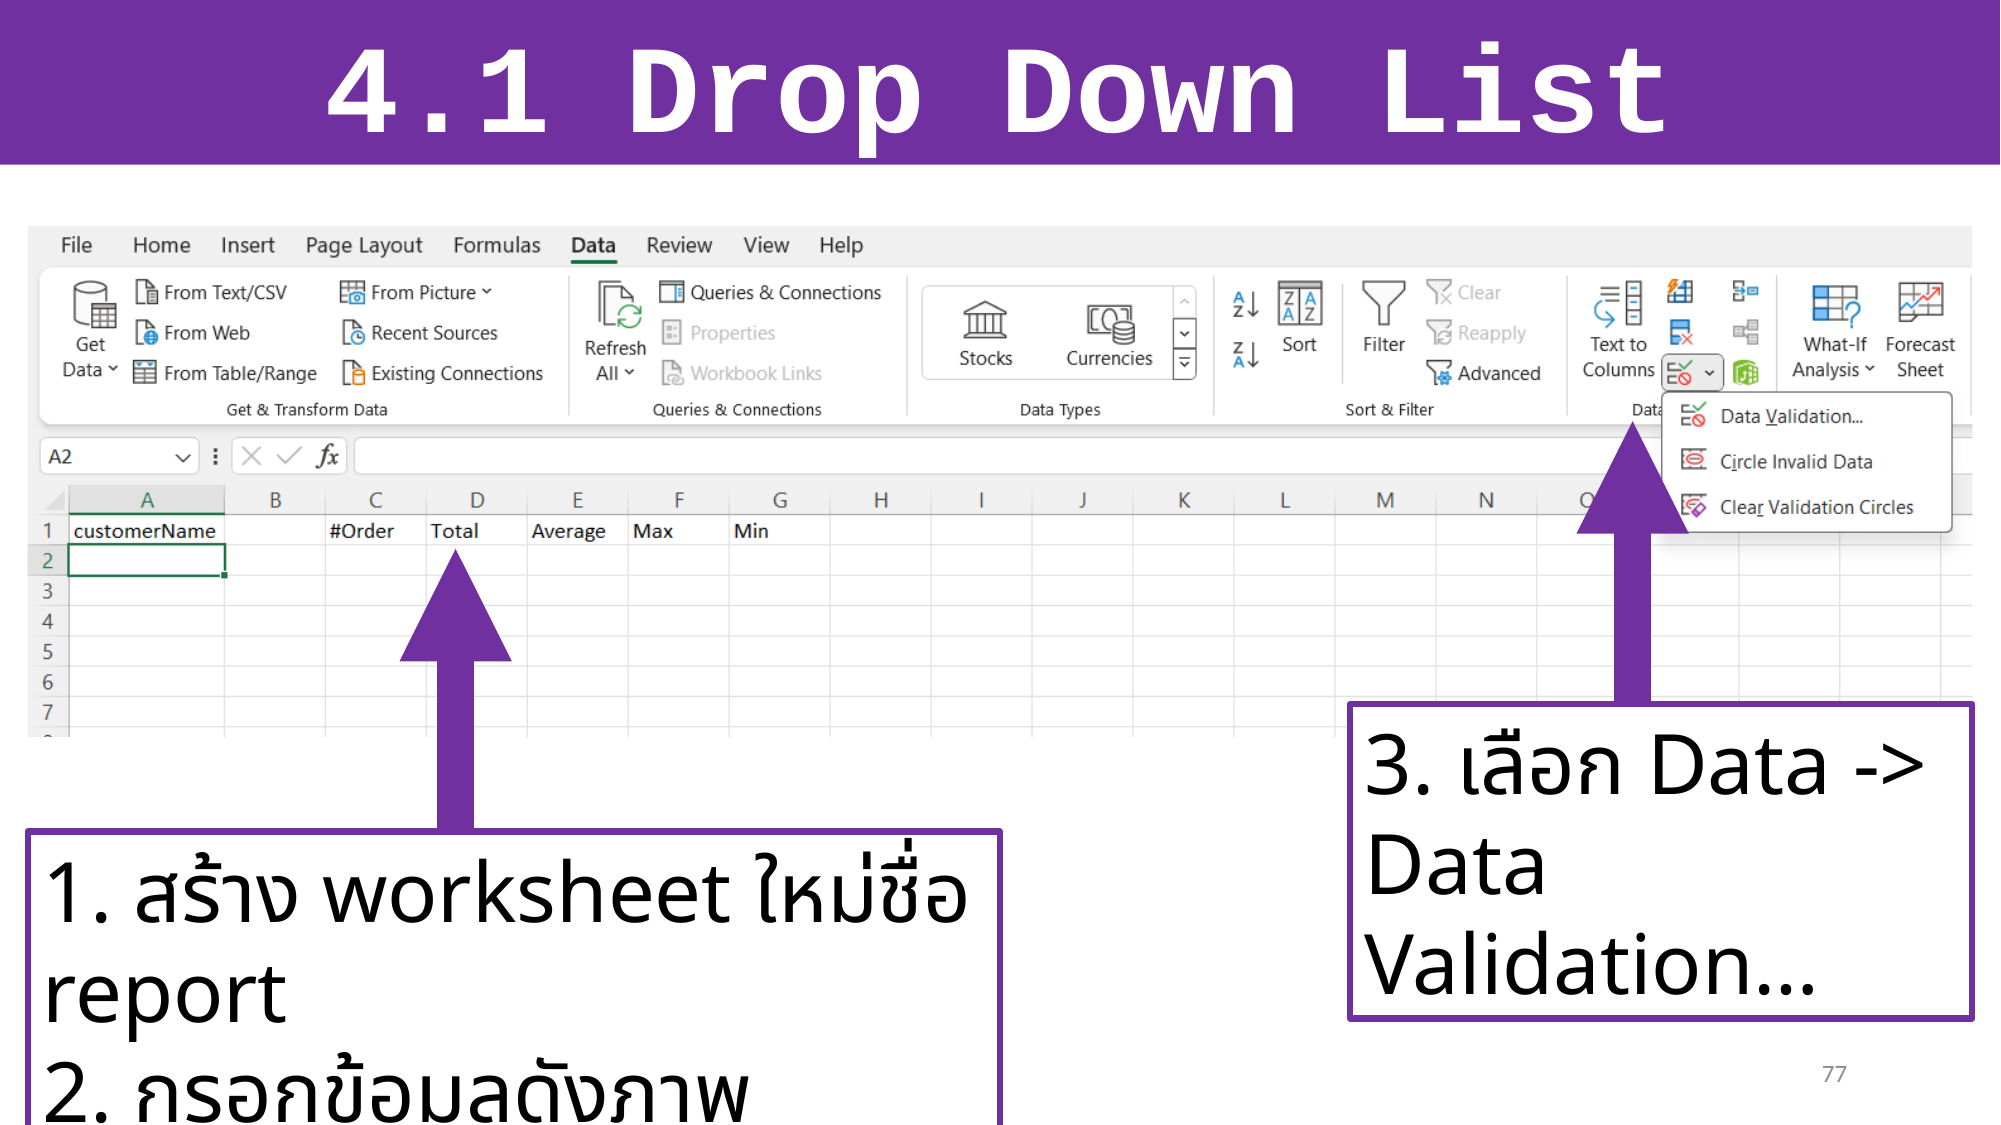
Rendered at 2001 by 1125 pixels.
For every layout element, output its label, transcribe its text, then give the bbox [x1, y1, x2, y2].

text_box 4.1 Drop Down List [0, 0, 2000, 165]
text_box 3. เลือก Data -> Data Validation… [1350, 737, 1973, 1019]
picture [27, 226, 1973, 737]
text_box 1. สร้าง worksheet ใหม่ชื่อ report 2. กรอกข้อมูลดังภาพ [27, 831, 1000, 1125]
slide_number 77 [1412, 1042, 1863, 1103]
